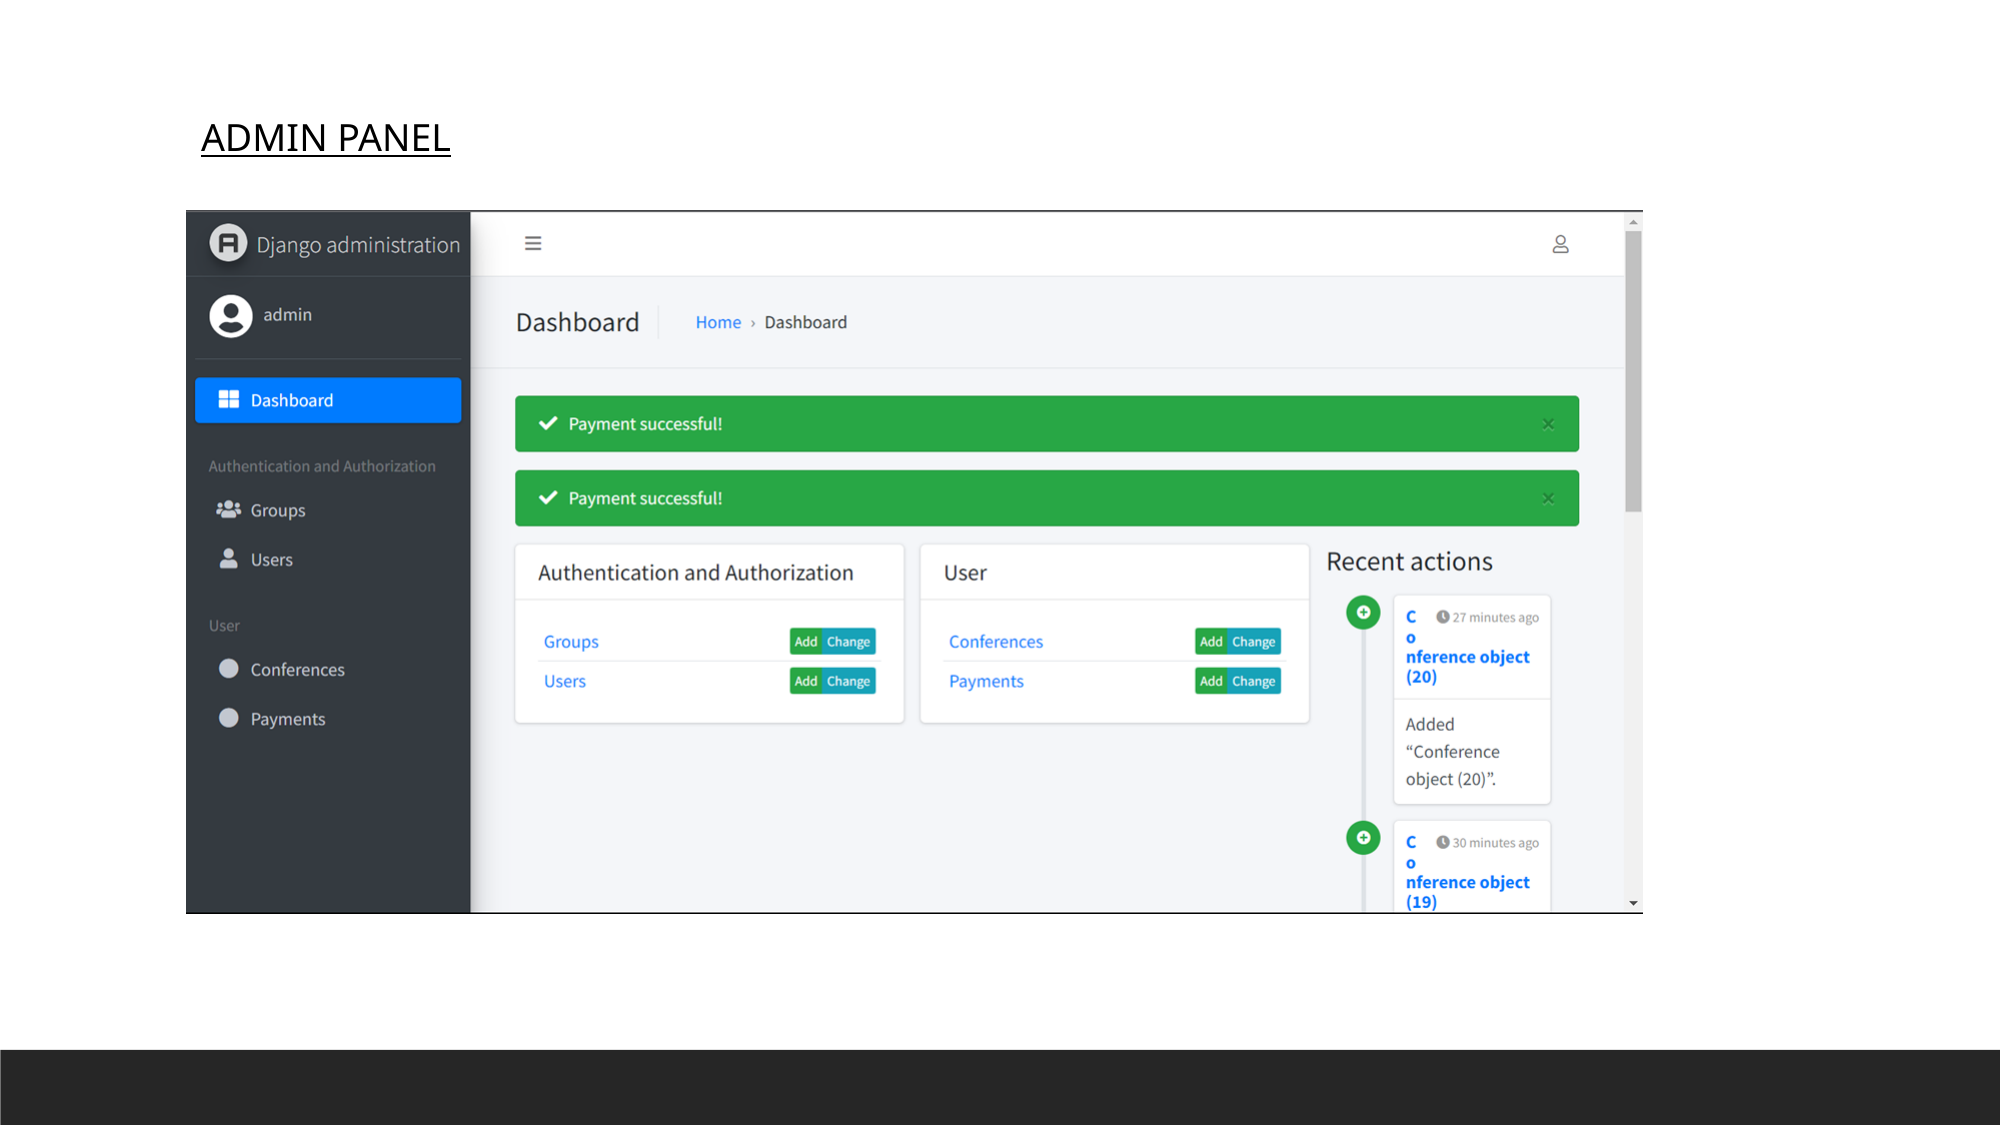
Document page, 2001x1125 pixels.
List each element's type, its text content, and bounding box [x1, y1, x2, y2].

text_box ADMIN PANEL [186, 106, 1187, 167]
picture [185, 210, 1643, 915]
